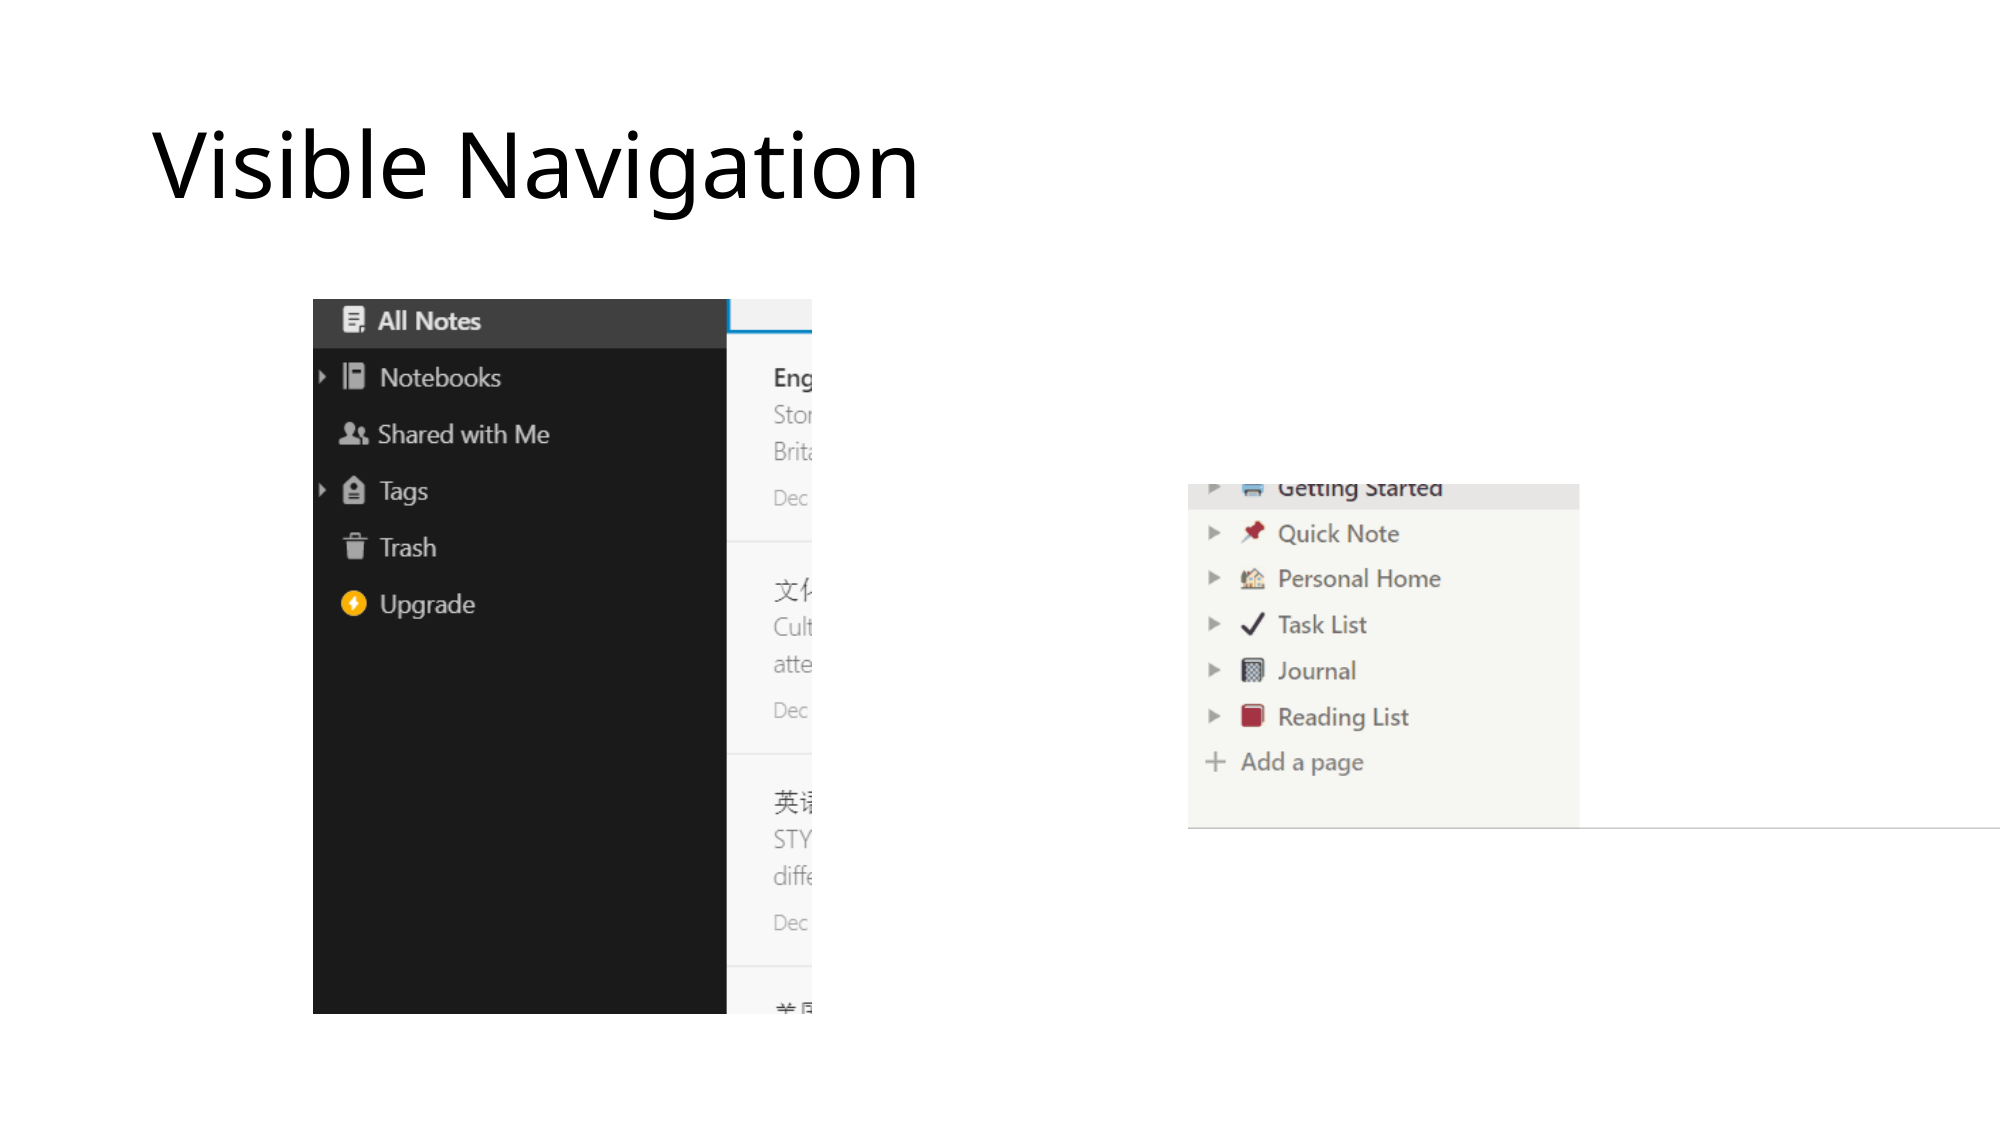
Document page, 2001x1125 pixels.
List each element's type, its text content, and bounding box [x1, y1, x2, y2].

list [1188, 484, 2000, 829]
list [313, 299, 812, 1014]
title Visible Navigation [137, 59, 1863, 278]
